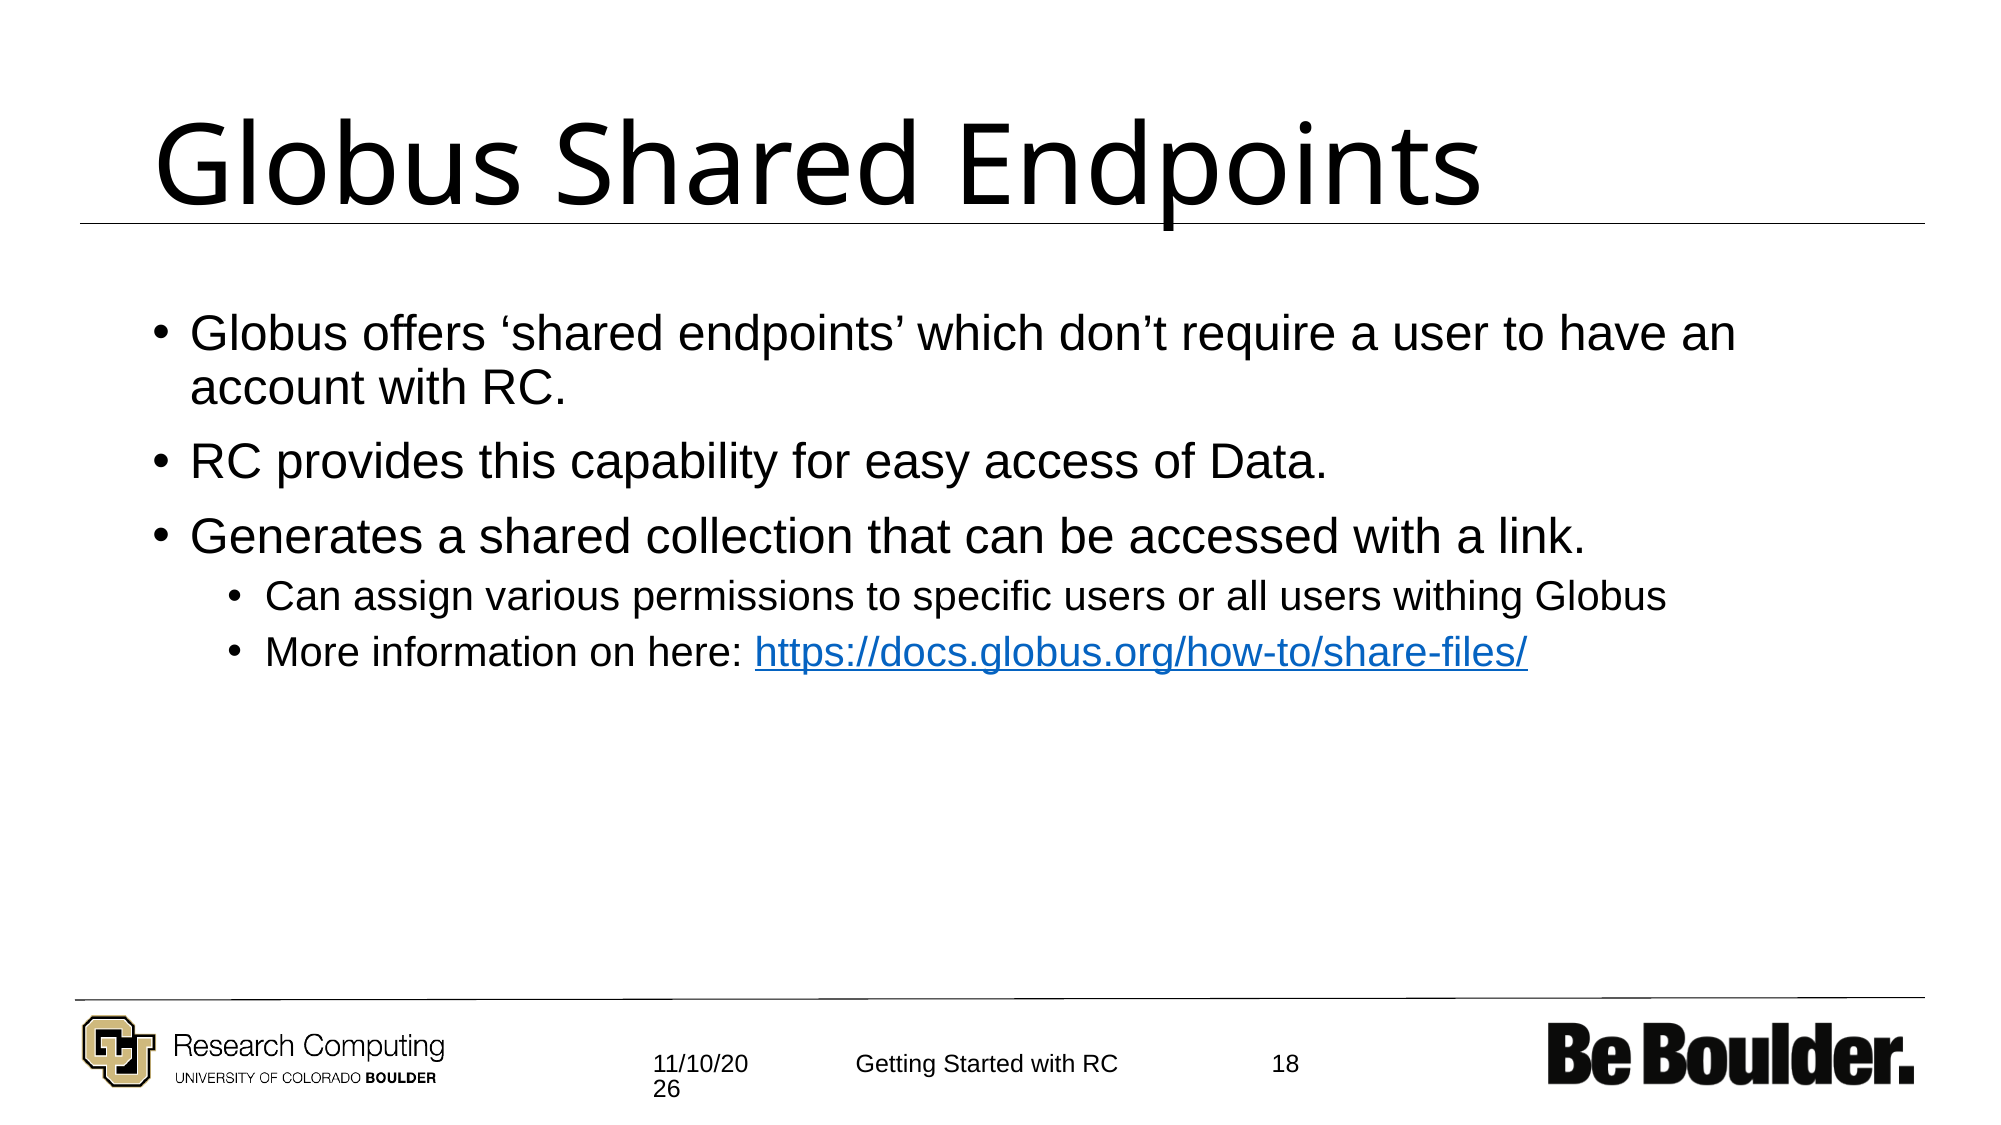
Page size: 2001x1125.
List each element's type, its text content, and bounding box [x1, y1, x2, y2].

list Globus offers ‘shared endpoints’ which don’t require a user to have an account with RC. RC provides this capability for easy access of Data. Generates a shared collection that can be accessed with a link. Can assign various permissions to specific users or all users withing Globus More information on here: https://docs.globus.org/how-to/share-files/ [137, 299, 1863, 983]
title Globus Shared Endpoints [137, 59, 1863, 278]
slide_number 18 [1202, 1032, 1315, 1093]
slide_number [637, 1032, 772, 1093]
picture [1524, 1015, 1938, 1088]
footer Getting Started with RC [772, 1032, 1202, 1093]
picture [81, 1015, 444, 1088]
